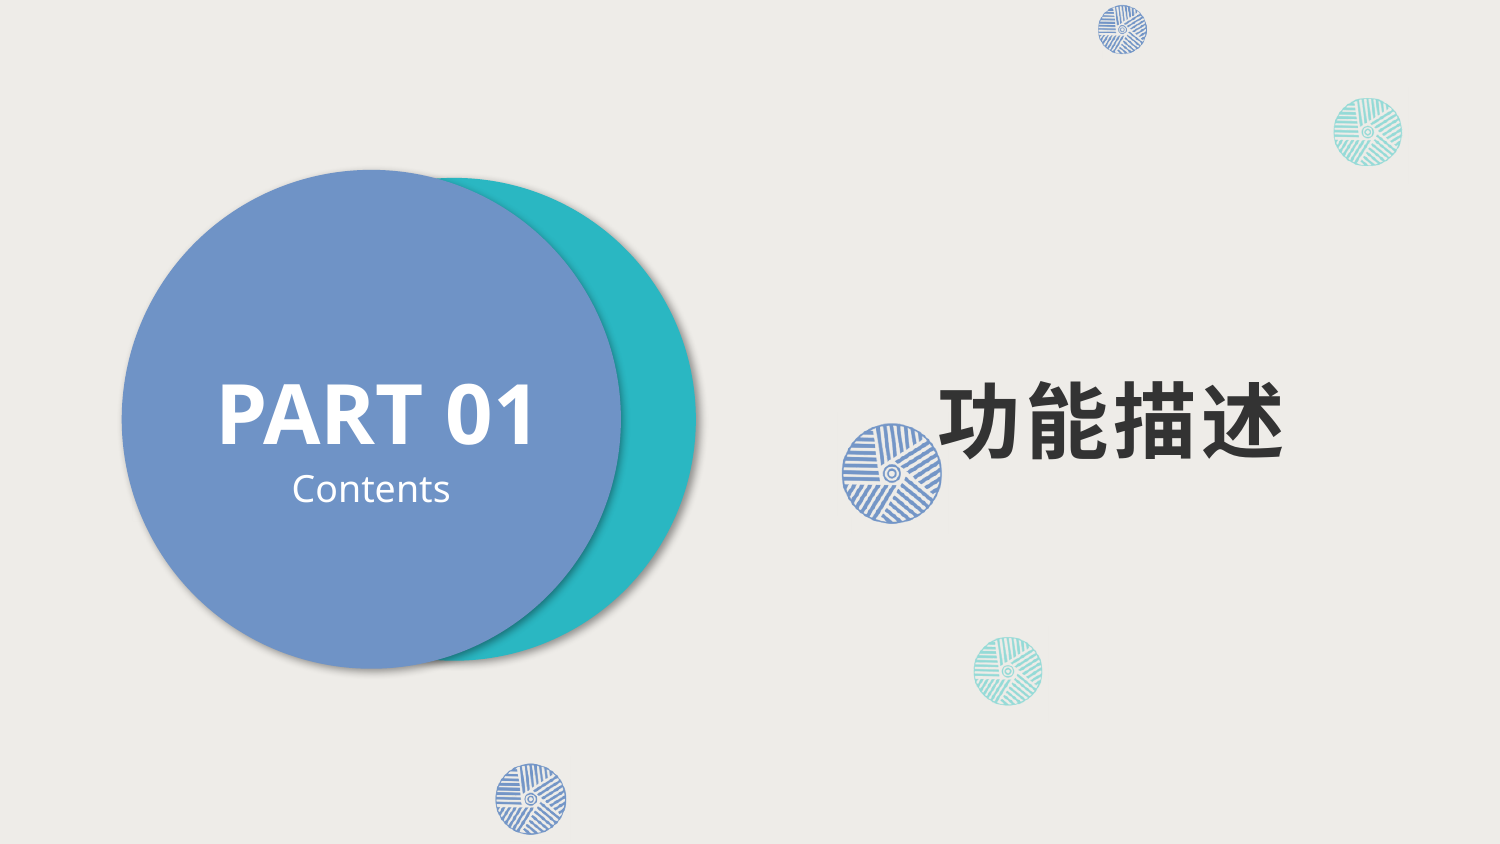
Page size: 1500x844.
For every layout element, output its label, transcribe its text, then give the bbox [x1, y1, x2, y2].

picture [44, 0, 1458, 844]
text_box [121, 169, 621, 669]
text_box 功能描述 [1222, 313, 1403, 475]
